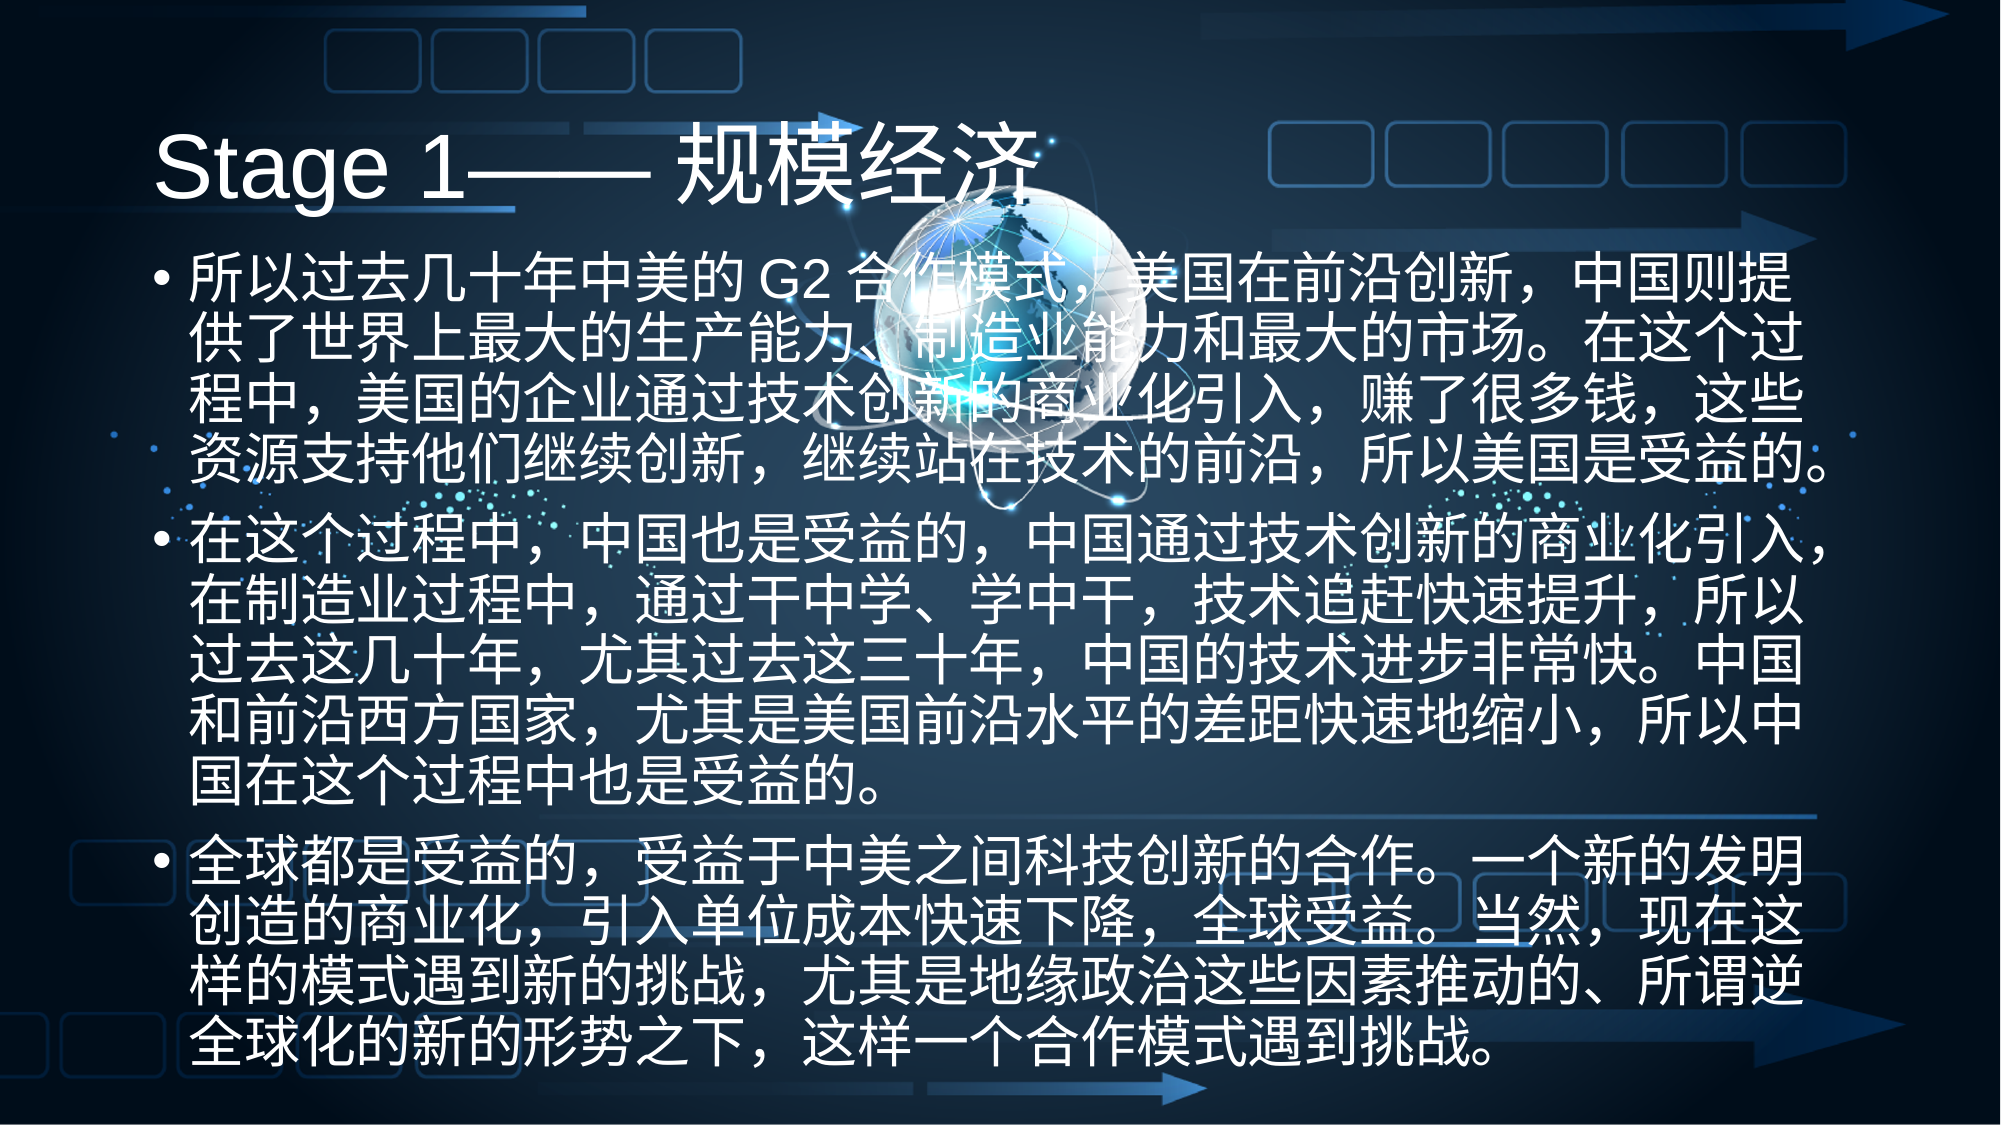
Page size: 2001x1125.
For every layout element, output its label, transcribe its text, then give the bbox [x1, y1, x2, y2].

title Stage 1——规模经济 [137, 59, 1863, 242]
list 所以过去几十年中美的G2合作模式，美国在前沿创新，中国则提供了世界上最大的生产能力、制造业能力和最大的市场。在这个过程中，美国的企业通过技术创新的商业化引入，赚了很多钱，这些资源支持他们继续创新，继续站在技术的前沿，所以美国是受益的。 在这个过程中，中国也是受益的，中国通过技术创新的商业化引入，在制造业过程中，通过干中学、学中干，技术追赶快速提升，所以过去这几十年，尤其过去这三十年，中国的技术进步非常快。中国和前沿西方国家，尤其是美国前沿水平的差距快速地缩小，所以中国在这个过程中也是受益的。 全球都是受益的，受益于中美之间科技创新的合作。一个新的发明创造的商业化，引入单位成本快速下降，全球受益。当然，现在这样的模式遇到新的挑战，尤其是地缘政治这些因素推动的、所谓逆全球化的新的形势之下，这样一个合作模式遇到挑战。 [137, 242, 1863, 1093]
picture [0, 0, 2001, 1125]
